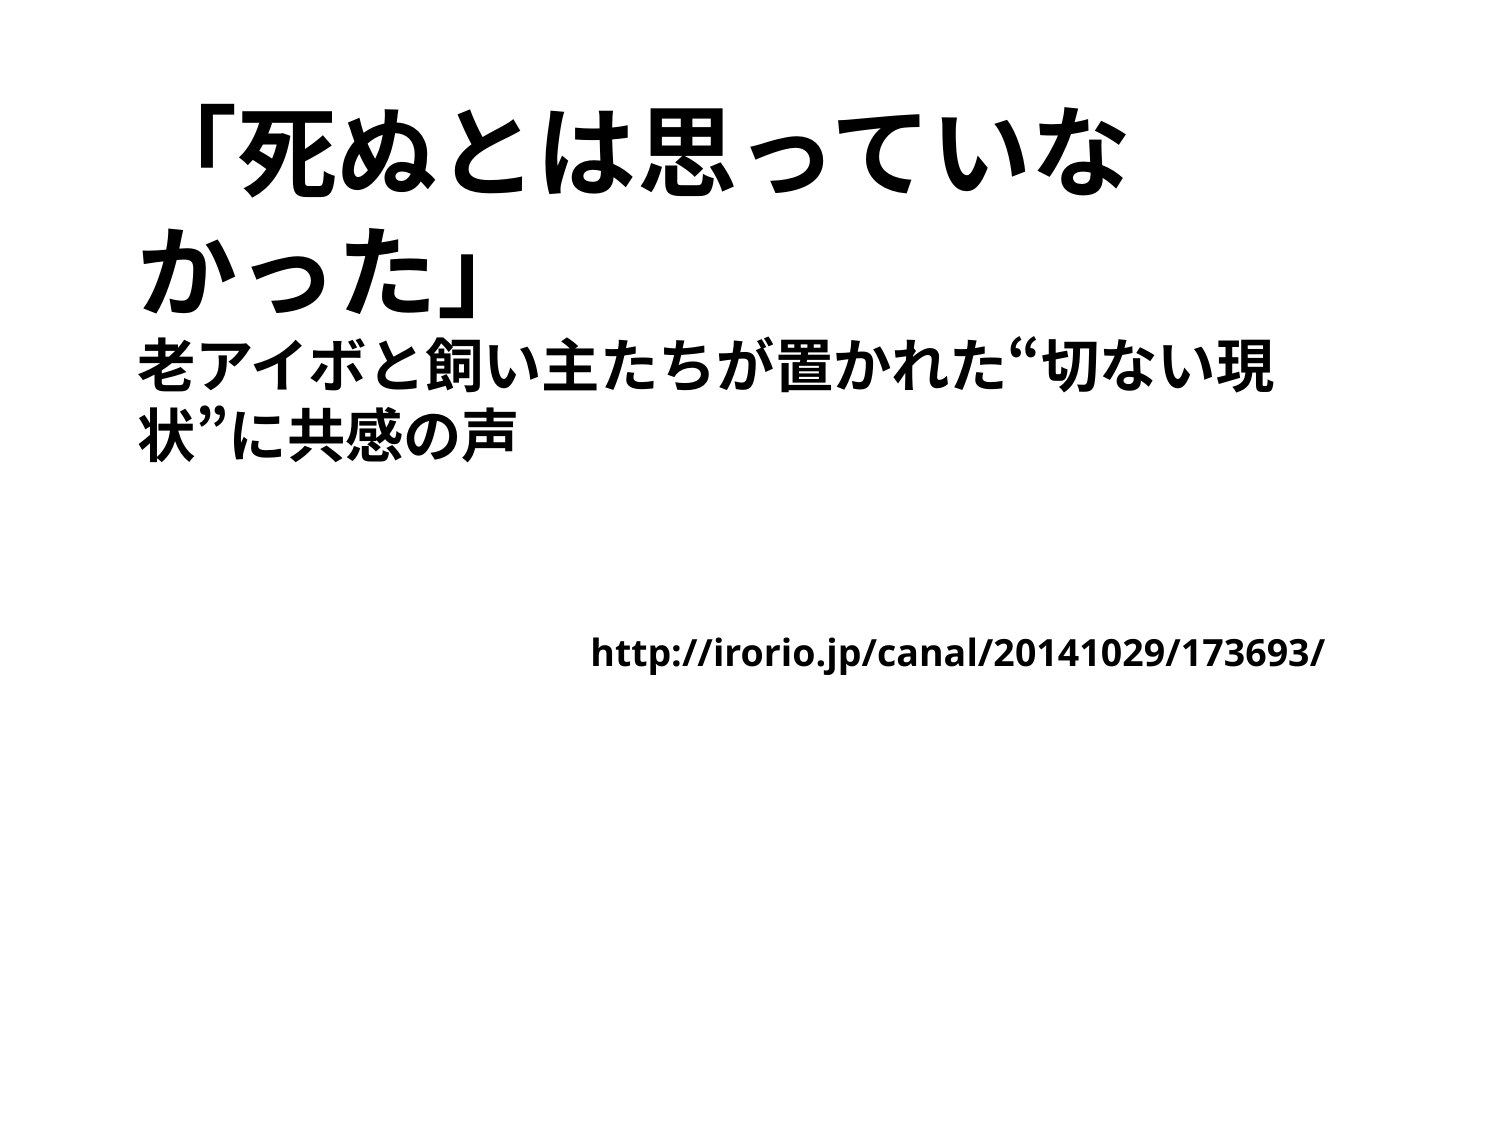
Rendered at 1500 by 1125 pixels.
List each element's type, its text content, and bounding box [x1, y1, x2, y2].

text_box 「死ぬとは思っていなかった」 老アイボと飼い主たちが置かれた“切ない現状”に共感の声 http://irorio.jp/canal/20141029/173693/ [122, 82, 1341, 682]
